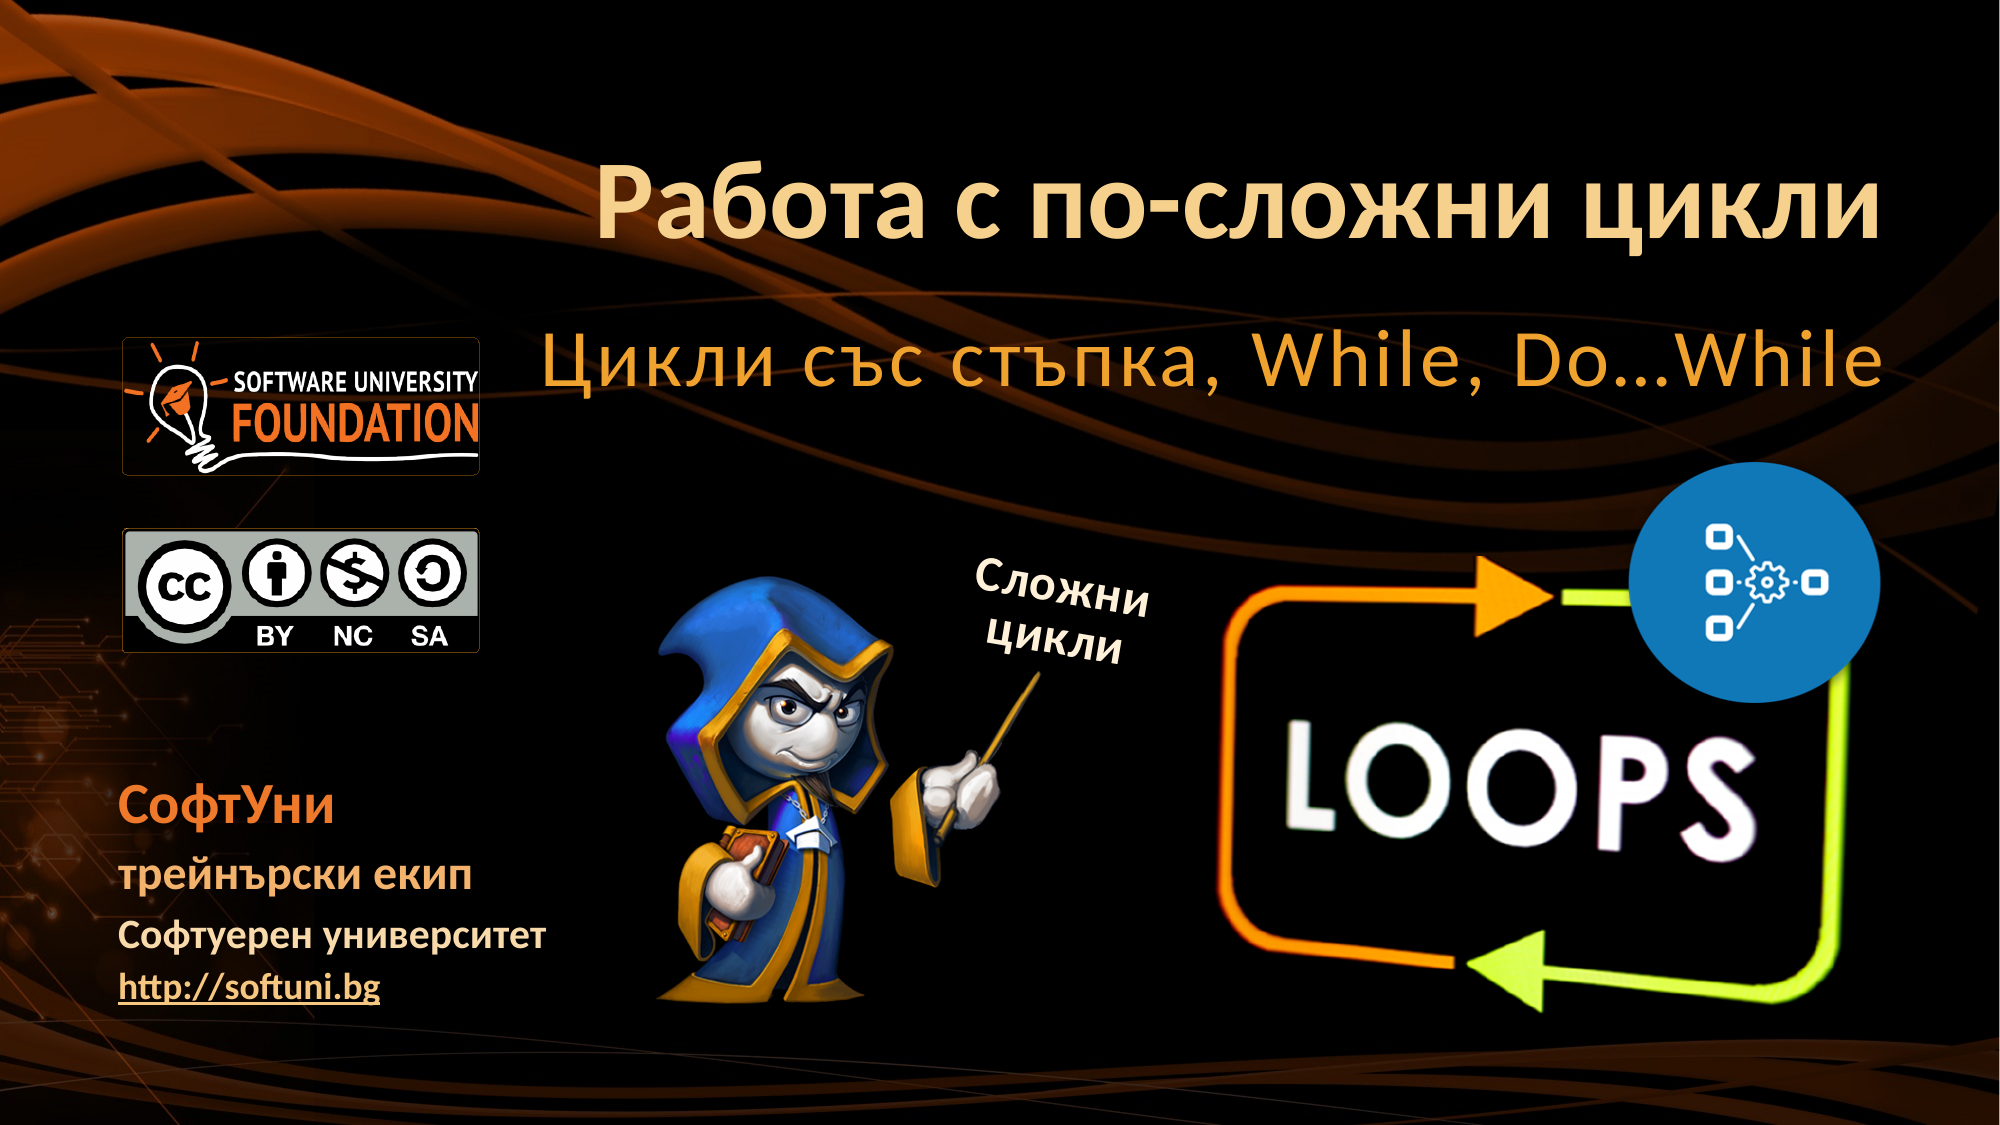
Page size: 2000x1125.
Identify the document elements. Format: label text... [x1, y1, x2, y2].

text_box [1212, 462, 1884, 1019]
list СофтУни [112, 755, 636, 832]
subtitle Цикли със стъпка, While, Do…While [537, 299, 1885, 416]
title Работа с по-сложни цикли [537, 112, 1885, 293]
list Софтуерен университет [112, 898, 636, 954]
text_box Сложни цикли [961, 538, 1173, 689]
picture [0, 0, 2000, 1125]
list трейнърски екип [112, 832, 636, 898]
list http://softuni.bg [112, 954, 636, 1013]
